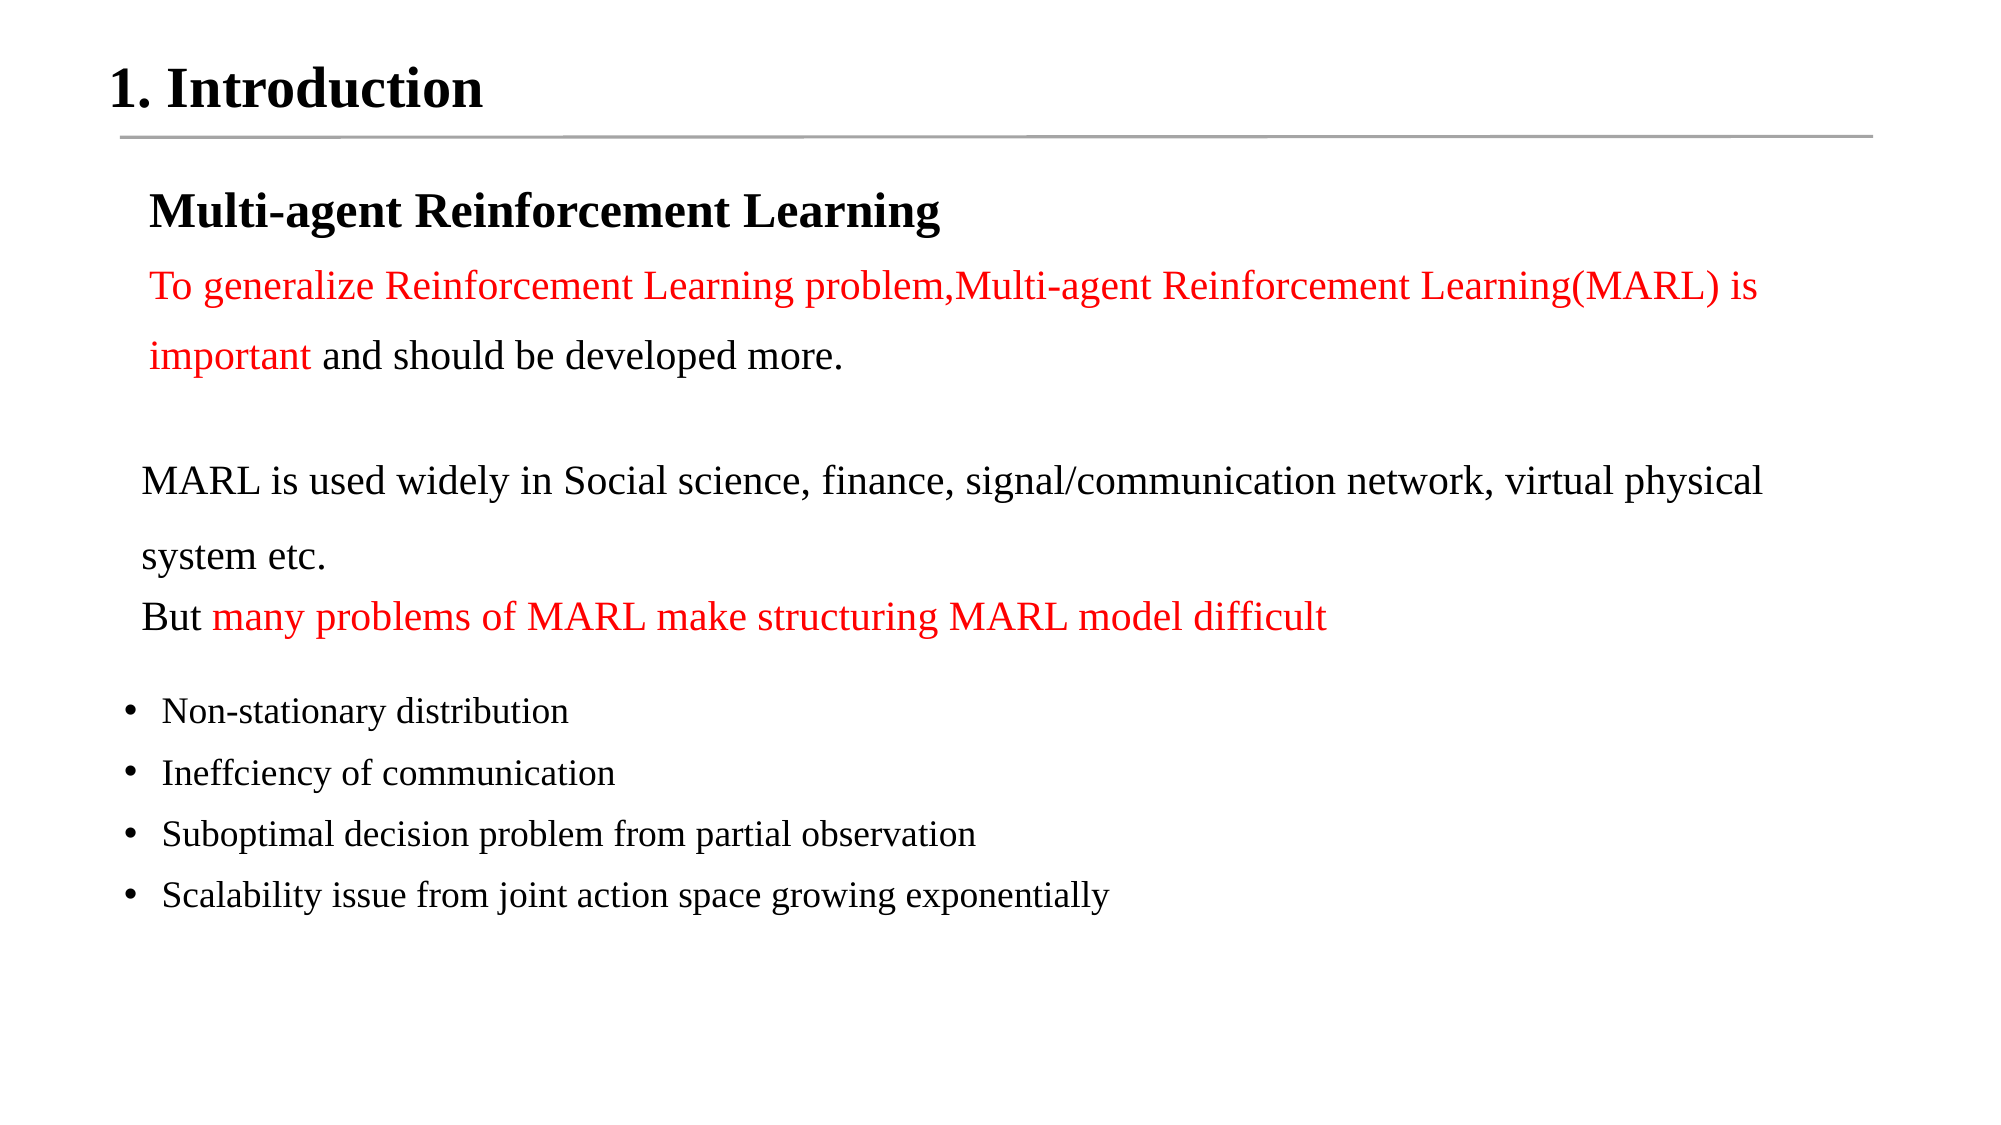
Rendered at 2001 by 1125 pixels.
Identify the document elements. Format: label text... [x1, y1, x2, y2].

list Multi-agent Reinforcement Learning To generalize Reinforcement Learning problem,Multi-agent Reinforcement Learning(MARL) is important and should be developed more. MARL is used widely in Social science, finance, signal/communication network, virtual physical system etc. But many problems of MARL make structuring MARL model difficult Non-stationary distribution Ineffciency of communication Suboptimal decision problem from partial observation Scalability issue from joint action space growing exponentially [109, 163, 1863, 1014]
title 1. Introduction [93, 40, 585, 137]
